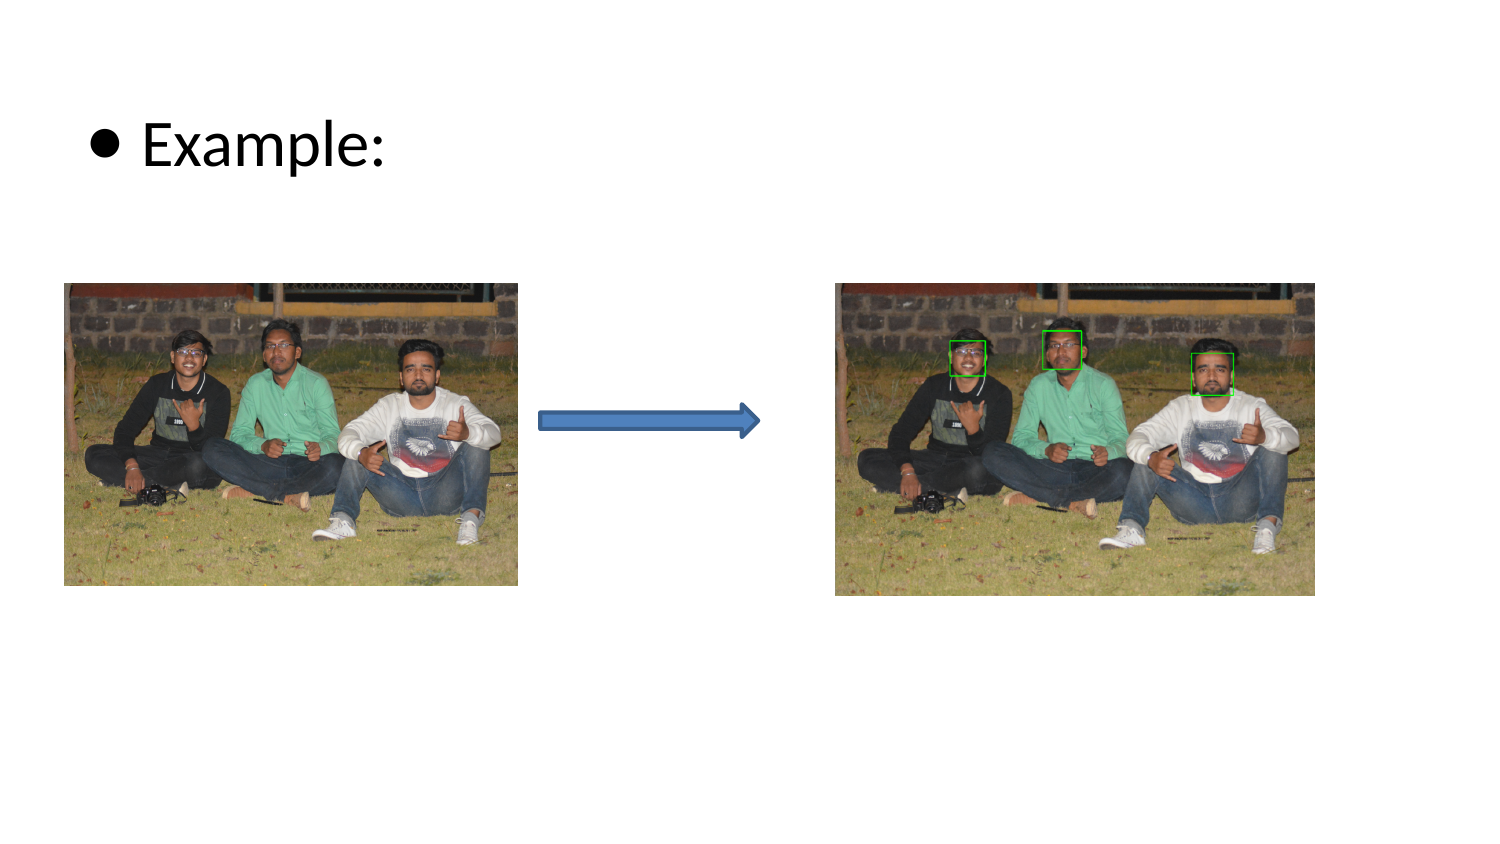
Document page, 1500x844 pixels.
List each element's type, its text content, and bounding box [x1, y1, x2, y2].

picture [64, 283, 519, 587]
text_box [538, 402, 761, 440]
picture [835, 283, 1315, 596]
list Example: [51, 84, 1449, 750]
